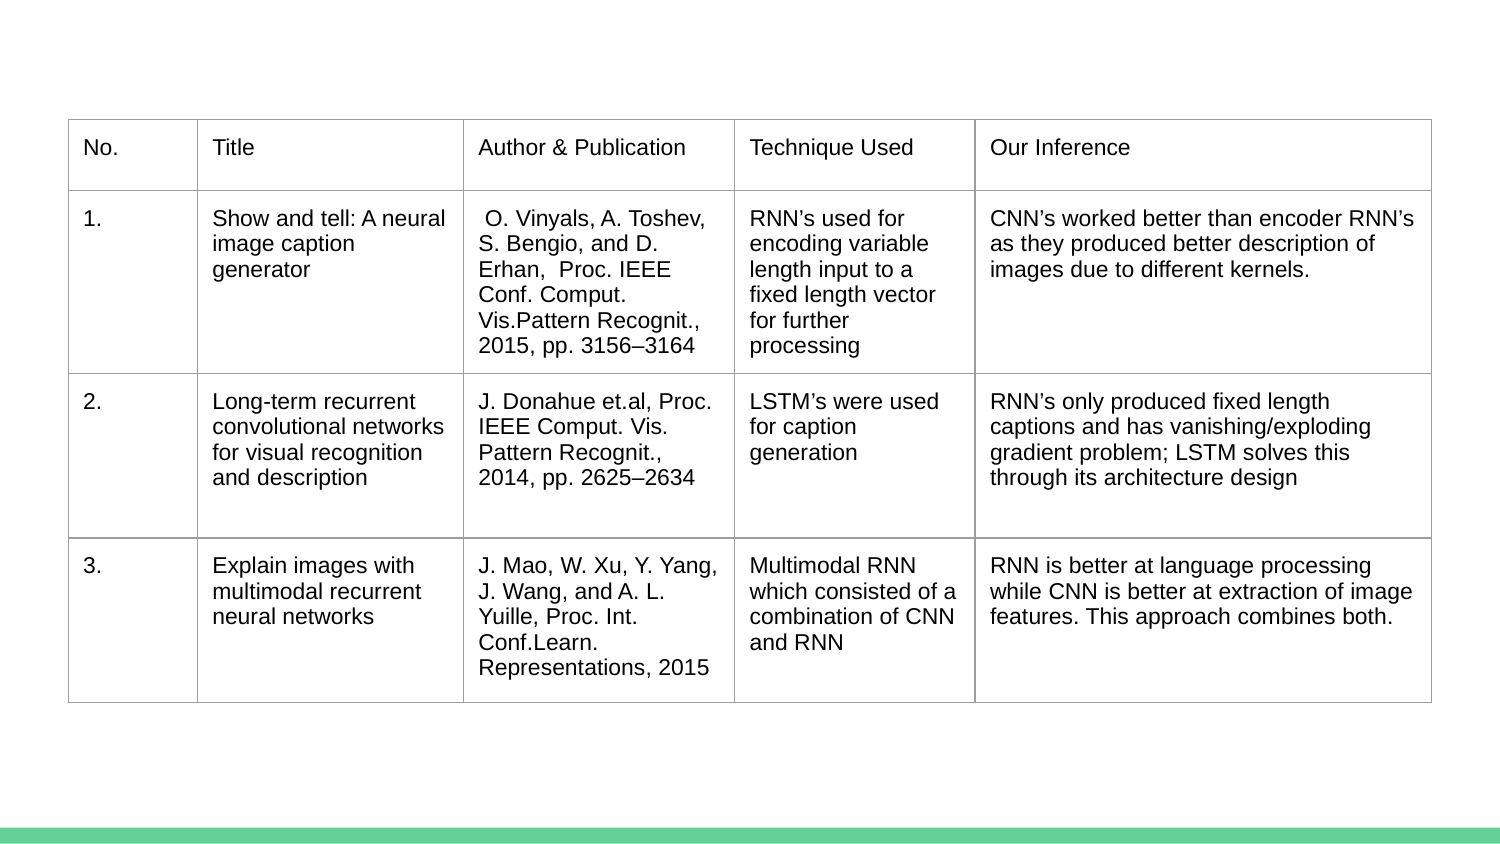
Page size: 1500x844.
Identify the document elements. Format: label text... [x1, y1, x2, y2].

table_cell RNN is better at language processing while CNN is better at extraction of image features. This approach combines both. [976, 539, 1431, 702]
table_cell RNN’s only produced fixed length captions and has vanishing/exploding gradient problem; LSTM solves this through its architecture design [976, 374, 1431, 537]
table_cell LSTM’s were used for caption generation [735, 374, 974, 537]
table_cell Show and tell: A neural image caption generator [198, 191, 463, 373]
table_cell 2. [69, 374, 197, 537]
table_header No. [69, 120, 197, 190]
table_header Technique Used [735, 120, 974, 190]
table_cell RNN’s used for encoding variable length input to a fixed length vector for further processing [735, 191, 974, 373]
table_header Author & Publication [464, 120, 734, 190]
table_cell 1. [69, 191, 197, 373]
table_header Title [198, 120, 463, 190]
table_cell Explain images with multimodal recurrent neural networks [198, 539, 463, 702]
table_cell J. Donahue et.al, Proc. IEEE Comput. Vis. Pattern Recognit., 2014, pp. 2625–2634 [464, 374, 734, 537]
table_cell 3. [69, 539, 197, 702]
table_header Our Inference [976, 120, 1431, 190]
table_cell Long-term recurrent convolutional networks for visual recognition and description [198, 374, 463, 537]
table_cell Multimodal RNN which consisted of a combination of CNN and RNN [735, 539, 974, 702]
table_cell CNN’s worked better than encoder RNN’s as they produced better description of images due to different kernels. [976, 191, 1431, 373]
table_cell J. Mao, W. Xu, Y. Yang, J. Wang, and A. L. Yuille, Proc. Int. Conf.Learn. Representations, 2015 [464, 539, 734, 702]
table_cell O. Vinyals, A. Toshev, S. Bengio, and D. Erhan, Proc. IEEE Conf. Comput. Vis.Pattern Recognit., 2015, pp. 3156–3164 [464, 191, 734, 373]
